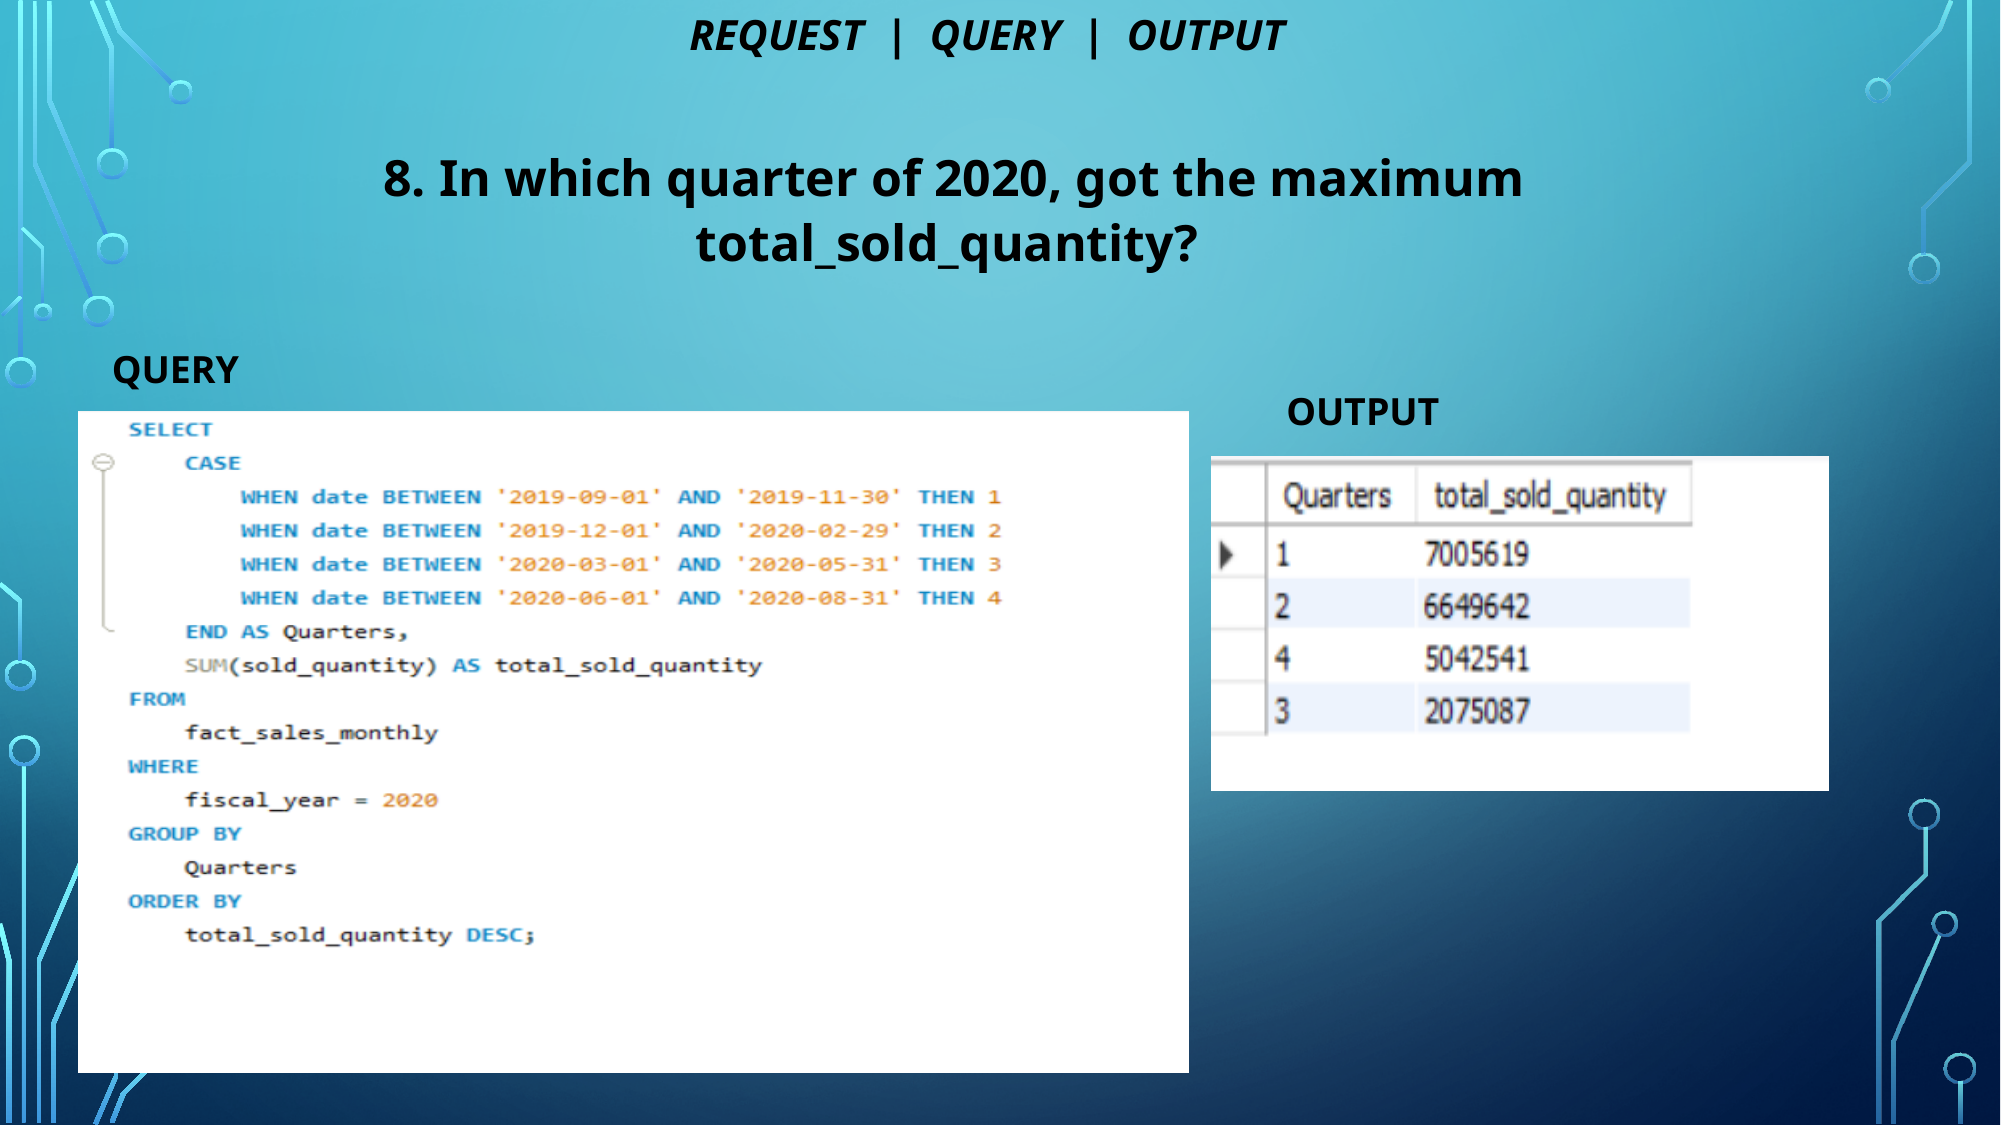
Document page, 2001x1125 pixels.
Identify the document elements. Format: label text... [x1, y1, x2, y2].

text_box OUTPUT [1271, 380, 1660, 441]
text_box QUERY [97, 338, 1098, 399]
text_box 8. In which quarter of 2020, got the maximum total_sold_quantity? [198, 135, 1710, 279]
title Request | Query | Output [652, 0, 1396, 65]
picture [78, 410, 1189, 1073]
picture [1211, 455, 1830, 791]
